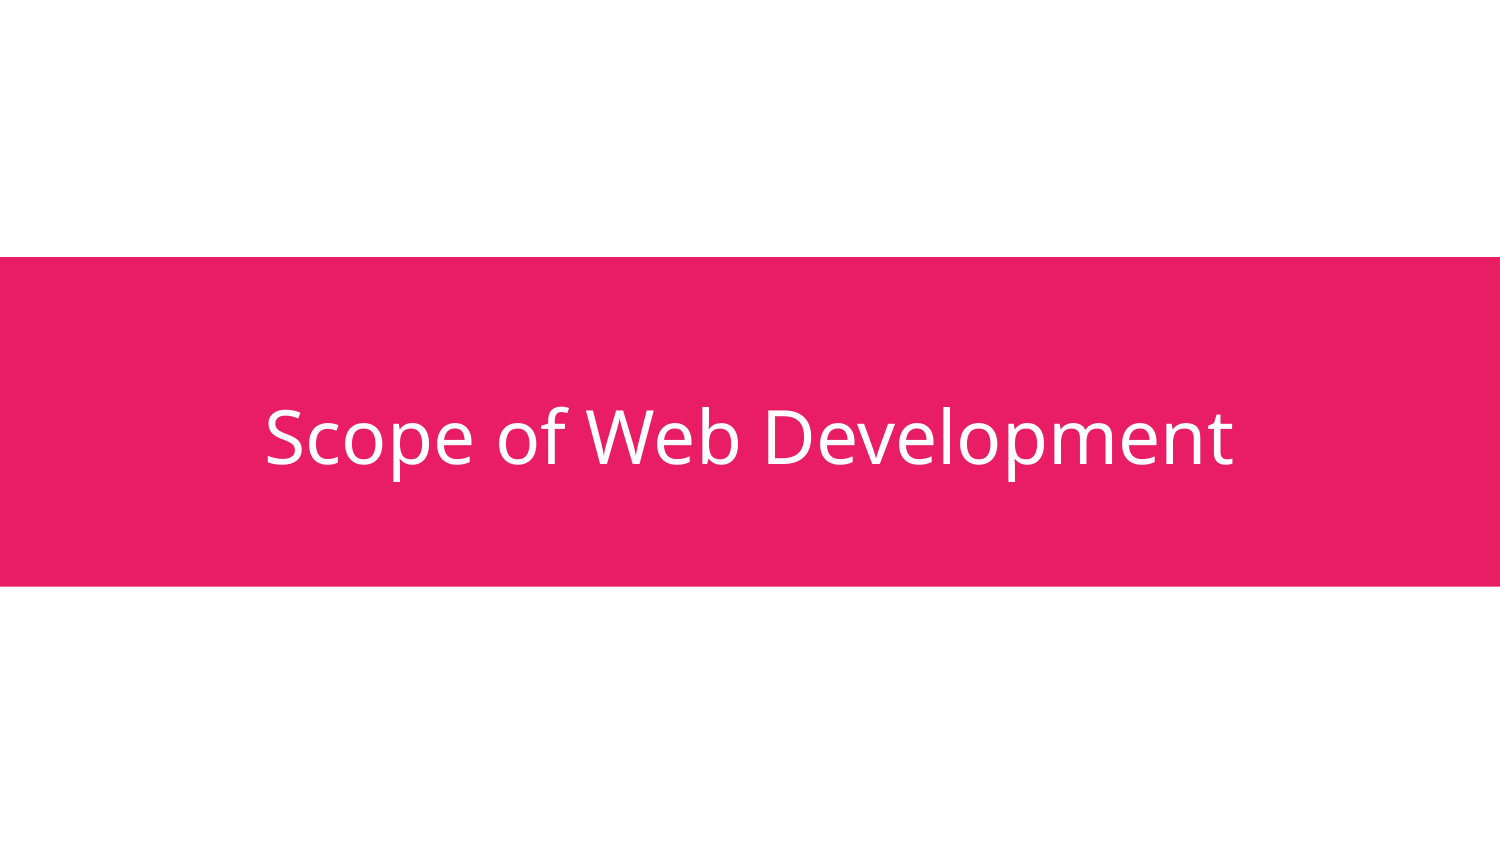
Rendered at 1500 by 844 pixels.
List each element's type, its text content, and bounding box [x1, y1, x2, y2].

title Scope of Web Development [70, 309, 1430, 559]
